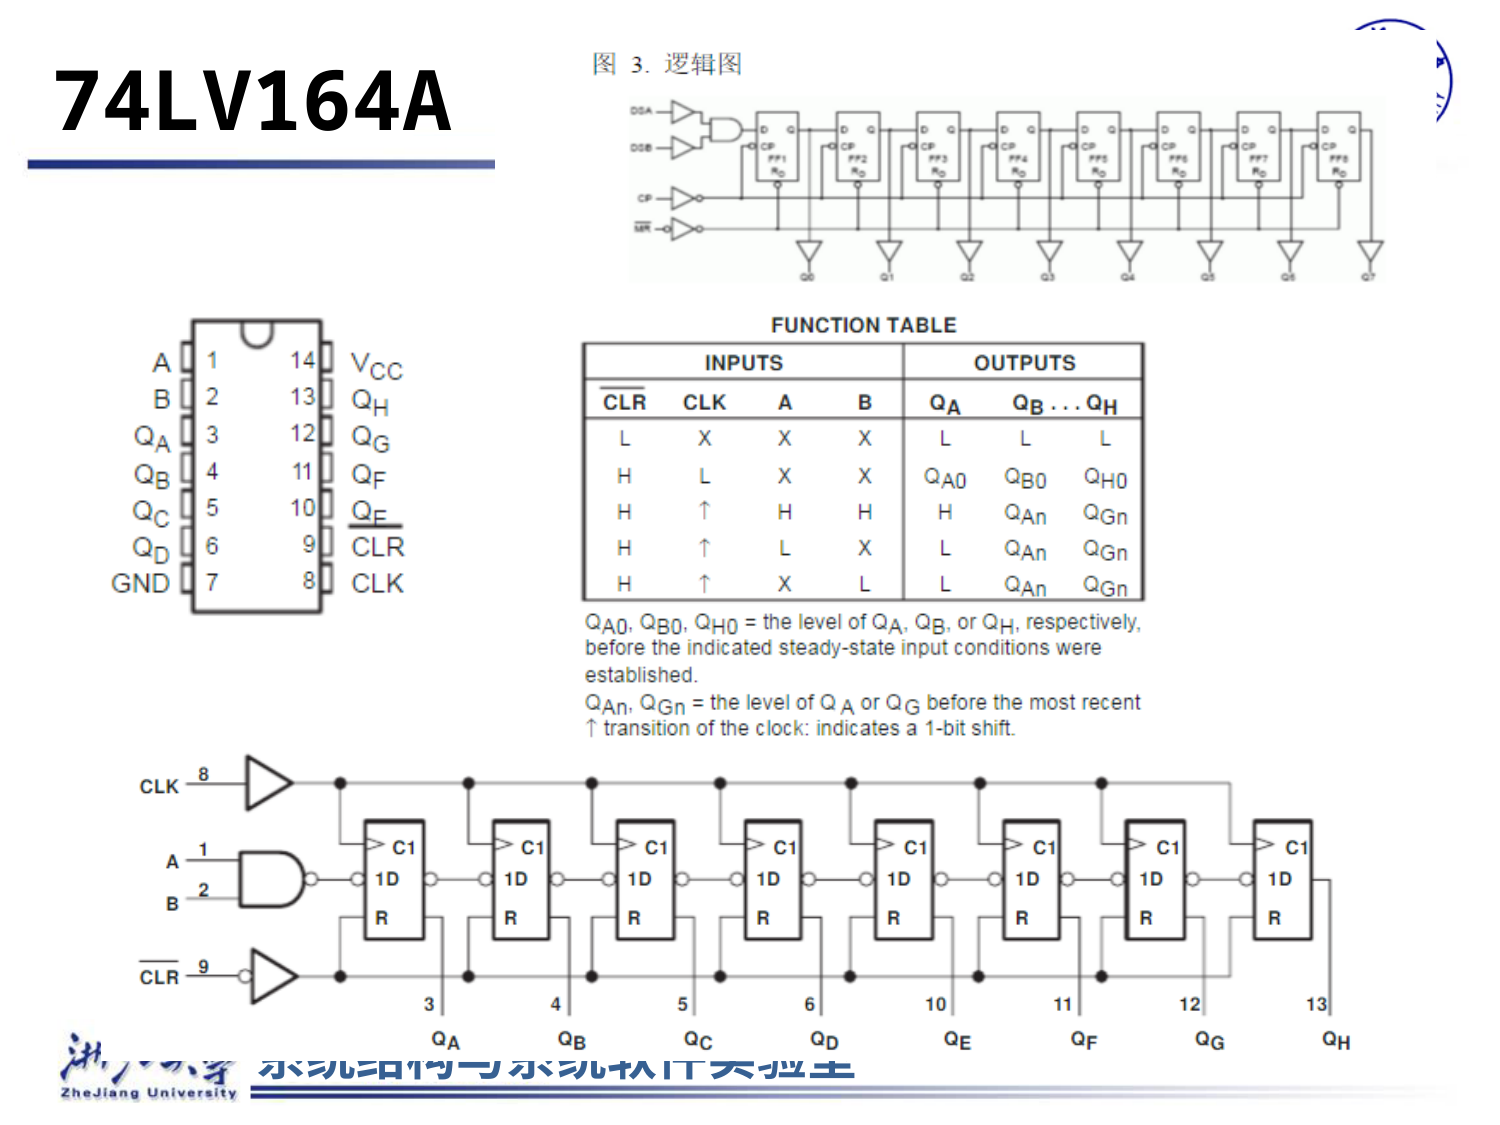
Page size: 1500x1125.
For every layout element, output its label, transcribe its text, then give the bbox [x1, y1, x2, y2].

picture [7, 0, 1493, 1125]
title 74LV164A [37, 19, 1188, 176]
slide_number [1106, 1046, 1457, 1107]
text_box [494, 29, 1437, 292]
